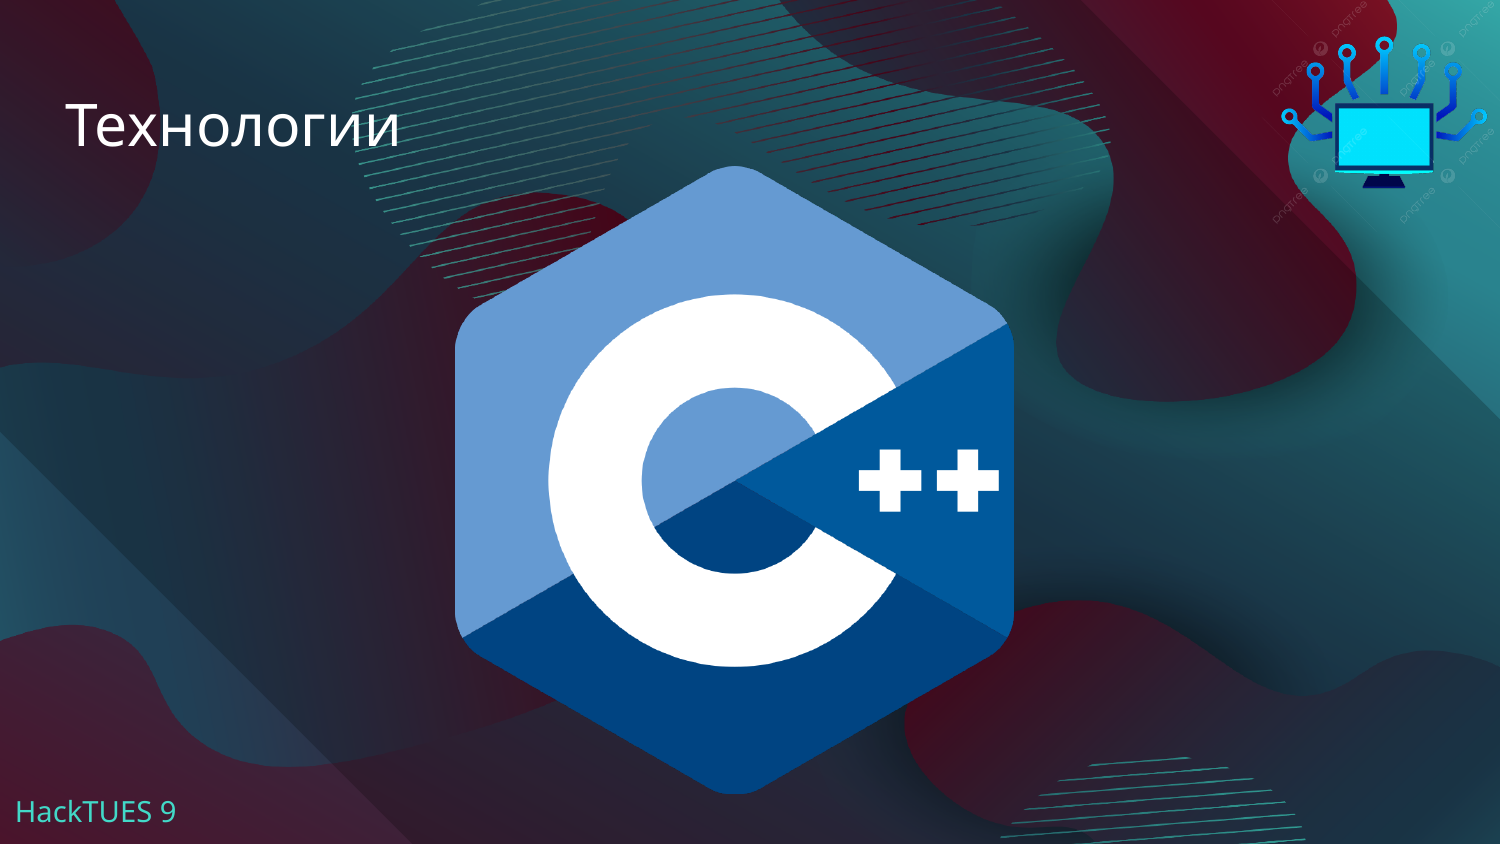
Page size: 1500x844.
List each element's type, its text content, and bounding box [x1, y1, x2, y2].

picture [0, 0, 1500, 844]
text_box Технологии [51, 72, 1252, 167]
